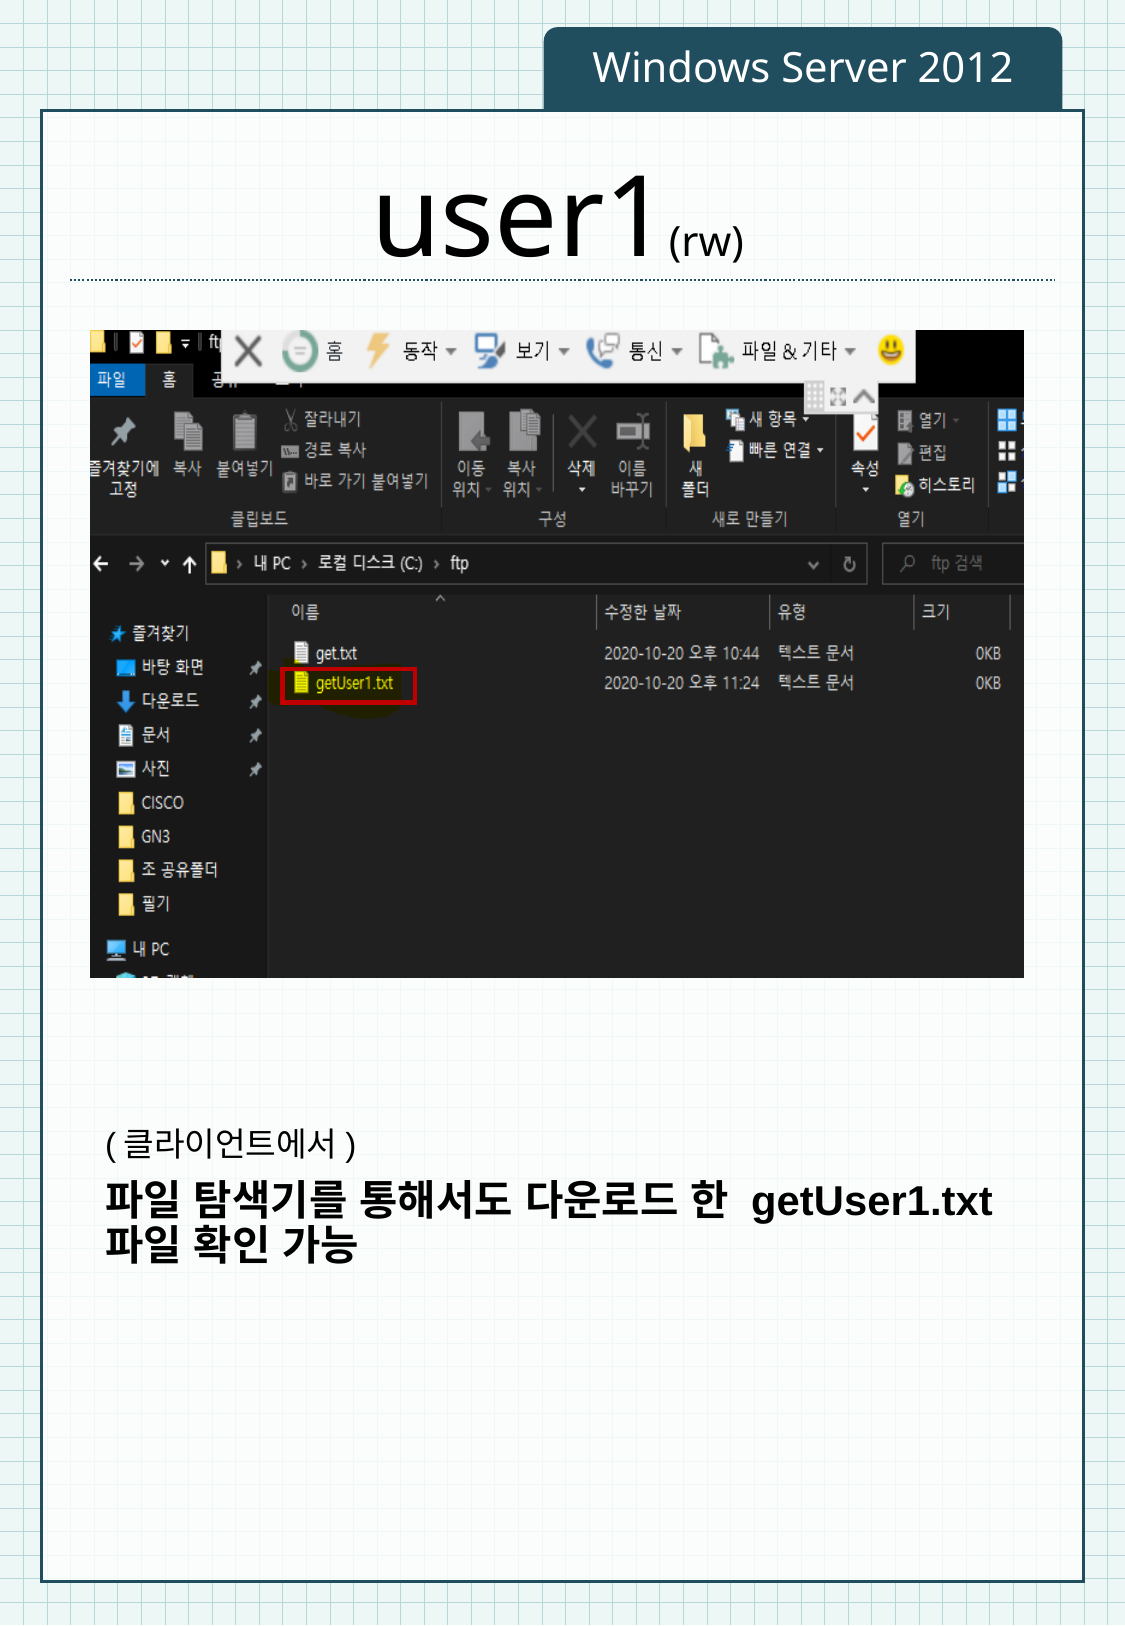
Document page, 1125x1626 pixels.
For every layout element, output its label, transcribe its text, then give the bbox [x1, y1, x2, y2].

text_box [542, 26, 1064, 112]
text_box (클라이언트에서) 파일 탐색기를 통해서도 다운로드 한 getUser1.txt 파일 확인 가능 [90, 1157, 1024, 1239]
text_box user1(rw) [91, 162, 1024, 278]
text_box Windows Server 2012 [560, 35, 1046, 103]
picture [90, 330, 1024, 978]
text_box [41, 109, 1084, 1582]
